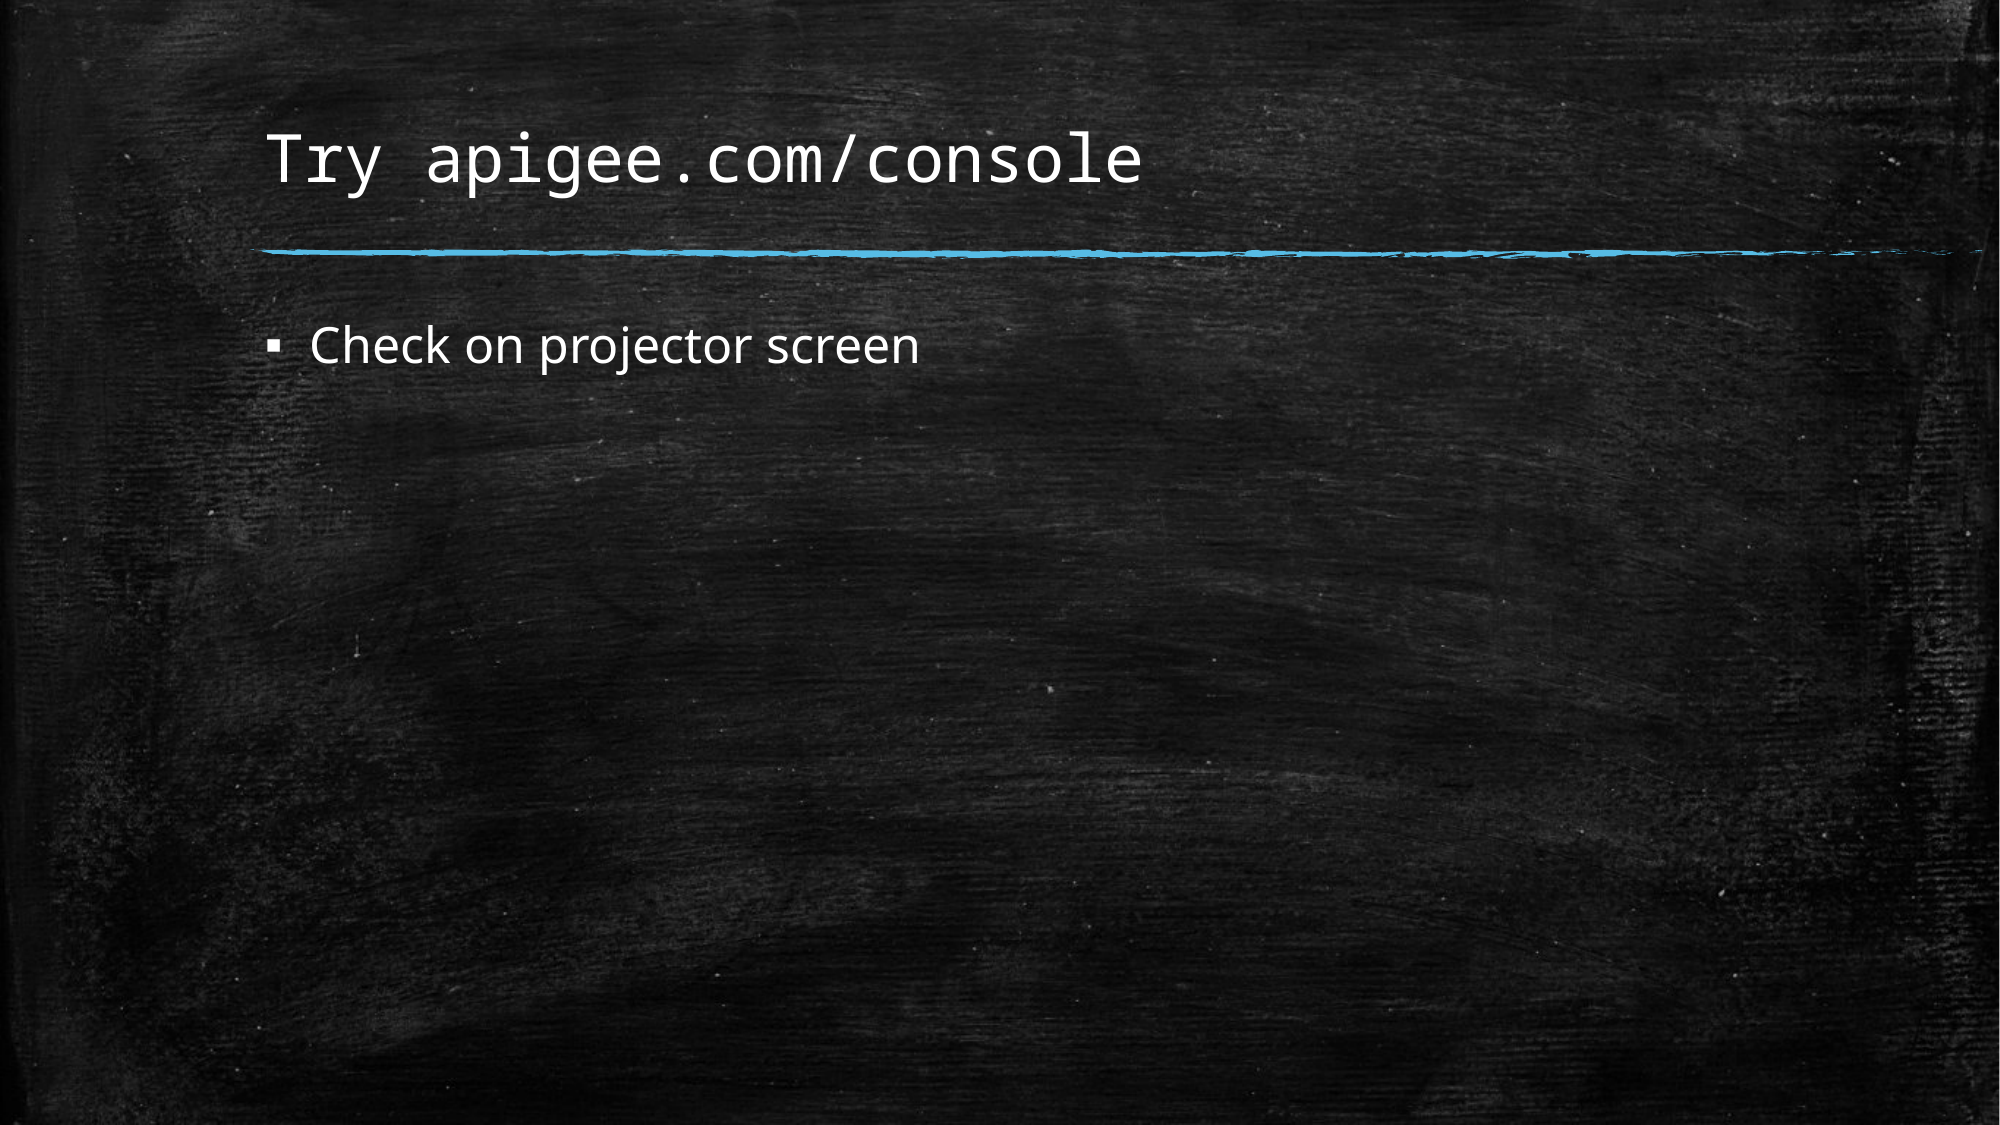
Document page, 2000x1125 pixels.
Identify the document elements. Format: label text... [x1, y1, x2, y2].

title Try apigee.com/console [249, 45, 1750, 213]
list Check on projector screen [249, 312, 1750, 1013]
picture [0, 0, 2000, 1125]
